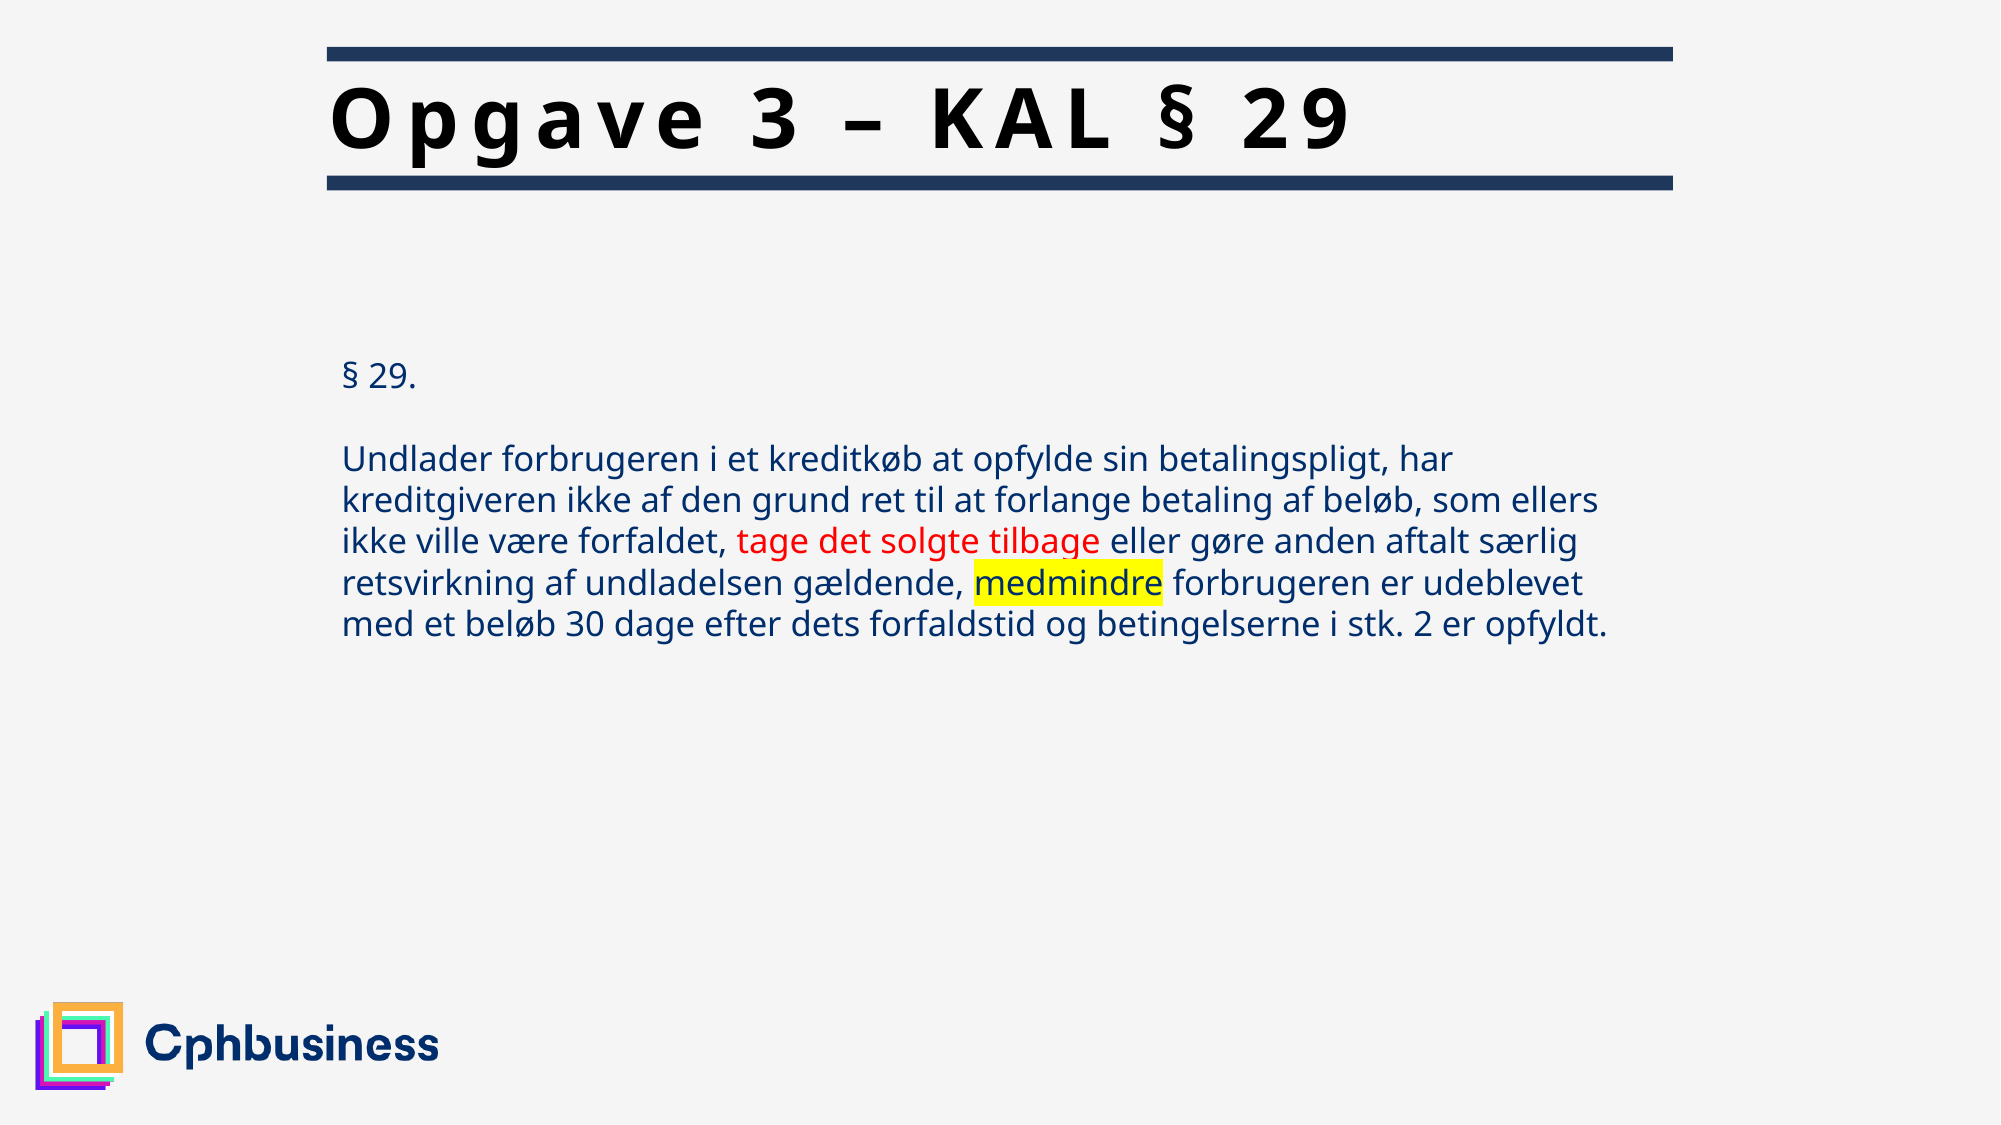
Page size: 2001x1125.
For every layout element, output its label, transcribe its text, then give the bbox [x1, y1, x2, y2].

text_box § 29. Undlader forbrugeren i et kreditkøb at opfylde sin betalingspligt, har kreditgiveren ikke af den grund ret til at forlange betaling af beløb, som ellers ikke ville være forfaldet, tage det solgte tilbage eller gøre anden aftalt særlig retsvirkning af undladelsen gældende, medmindre forbrugeren er udeblevet med et beløb 30 dage efter dets forfaldstid og betingelserne i stk. 2 er opfyldt. [326, 346, 1673, 651]
text_box [326, 175, 1673, 191]
text_box [326, 46, 1673, 62]
picture [0, 967, 473, 1125]
title Opgave 3 – KAL § 29 [326, 26, 1729, 216]
